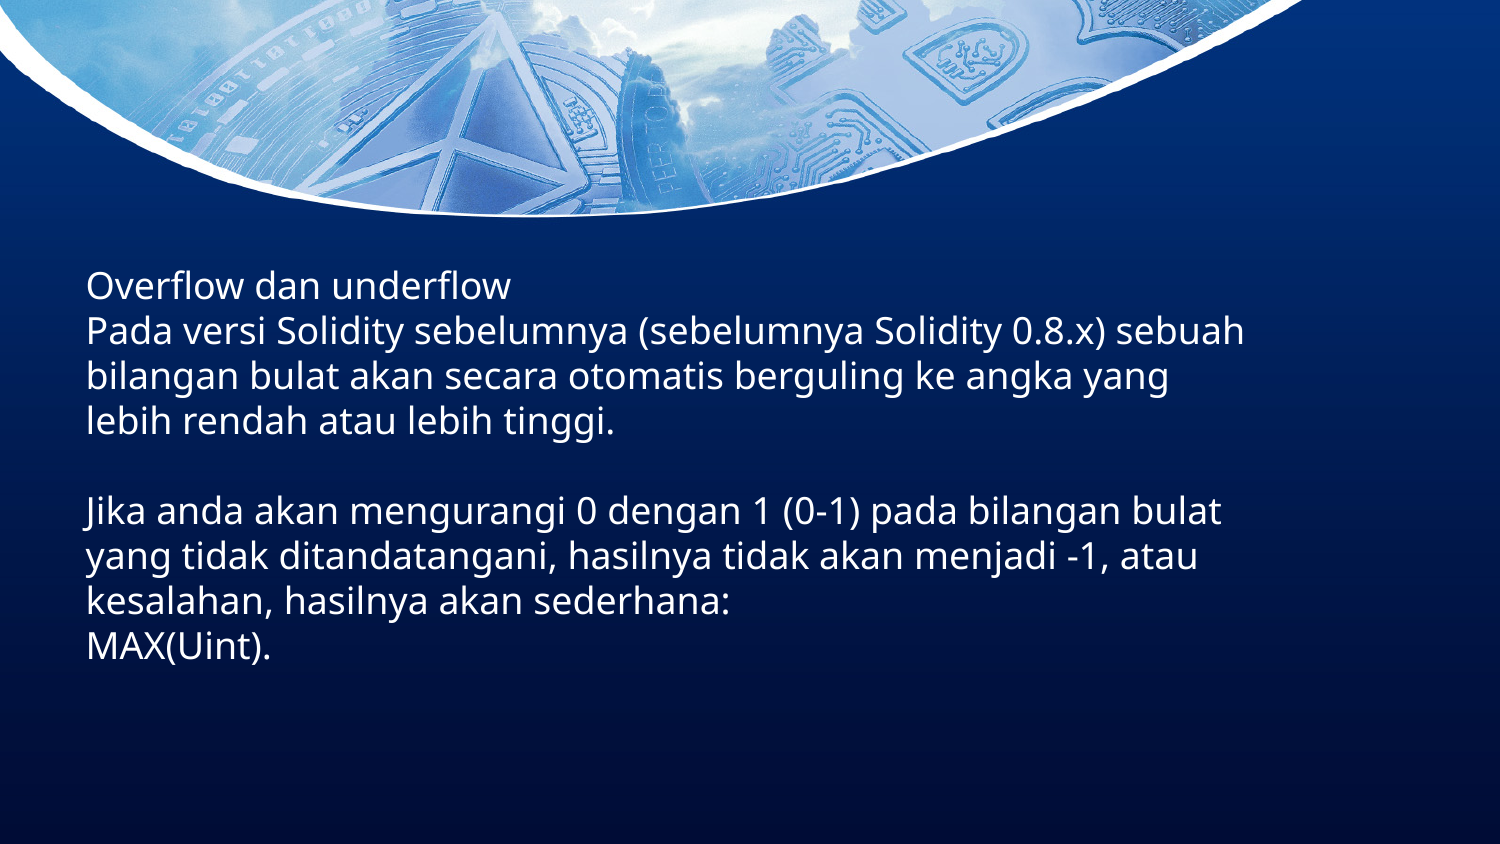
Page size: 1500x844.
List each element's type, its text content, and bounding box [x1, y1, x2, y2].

text_box Overflow dan underflow Pada versi Solidity sebelumnya (sebelumnya Solidity 0.8.x) sebuah bilangan bulat akan secara otomatis berguling ke angka yang lebih rendah atau lebih tinggi. Jika anda akan mengurangi 0 dengan 1 (0-1) pada bilangan bulat yang tidak ditandatangani, hasilnya tidak akan menjadi -1, atau kesalahan, hasilnya akan sederhana: MAX(Uint). [70, 254, 1269, 675]
picture [0, 0, 1500, 844]
